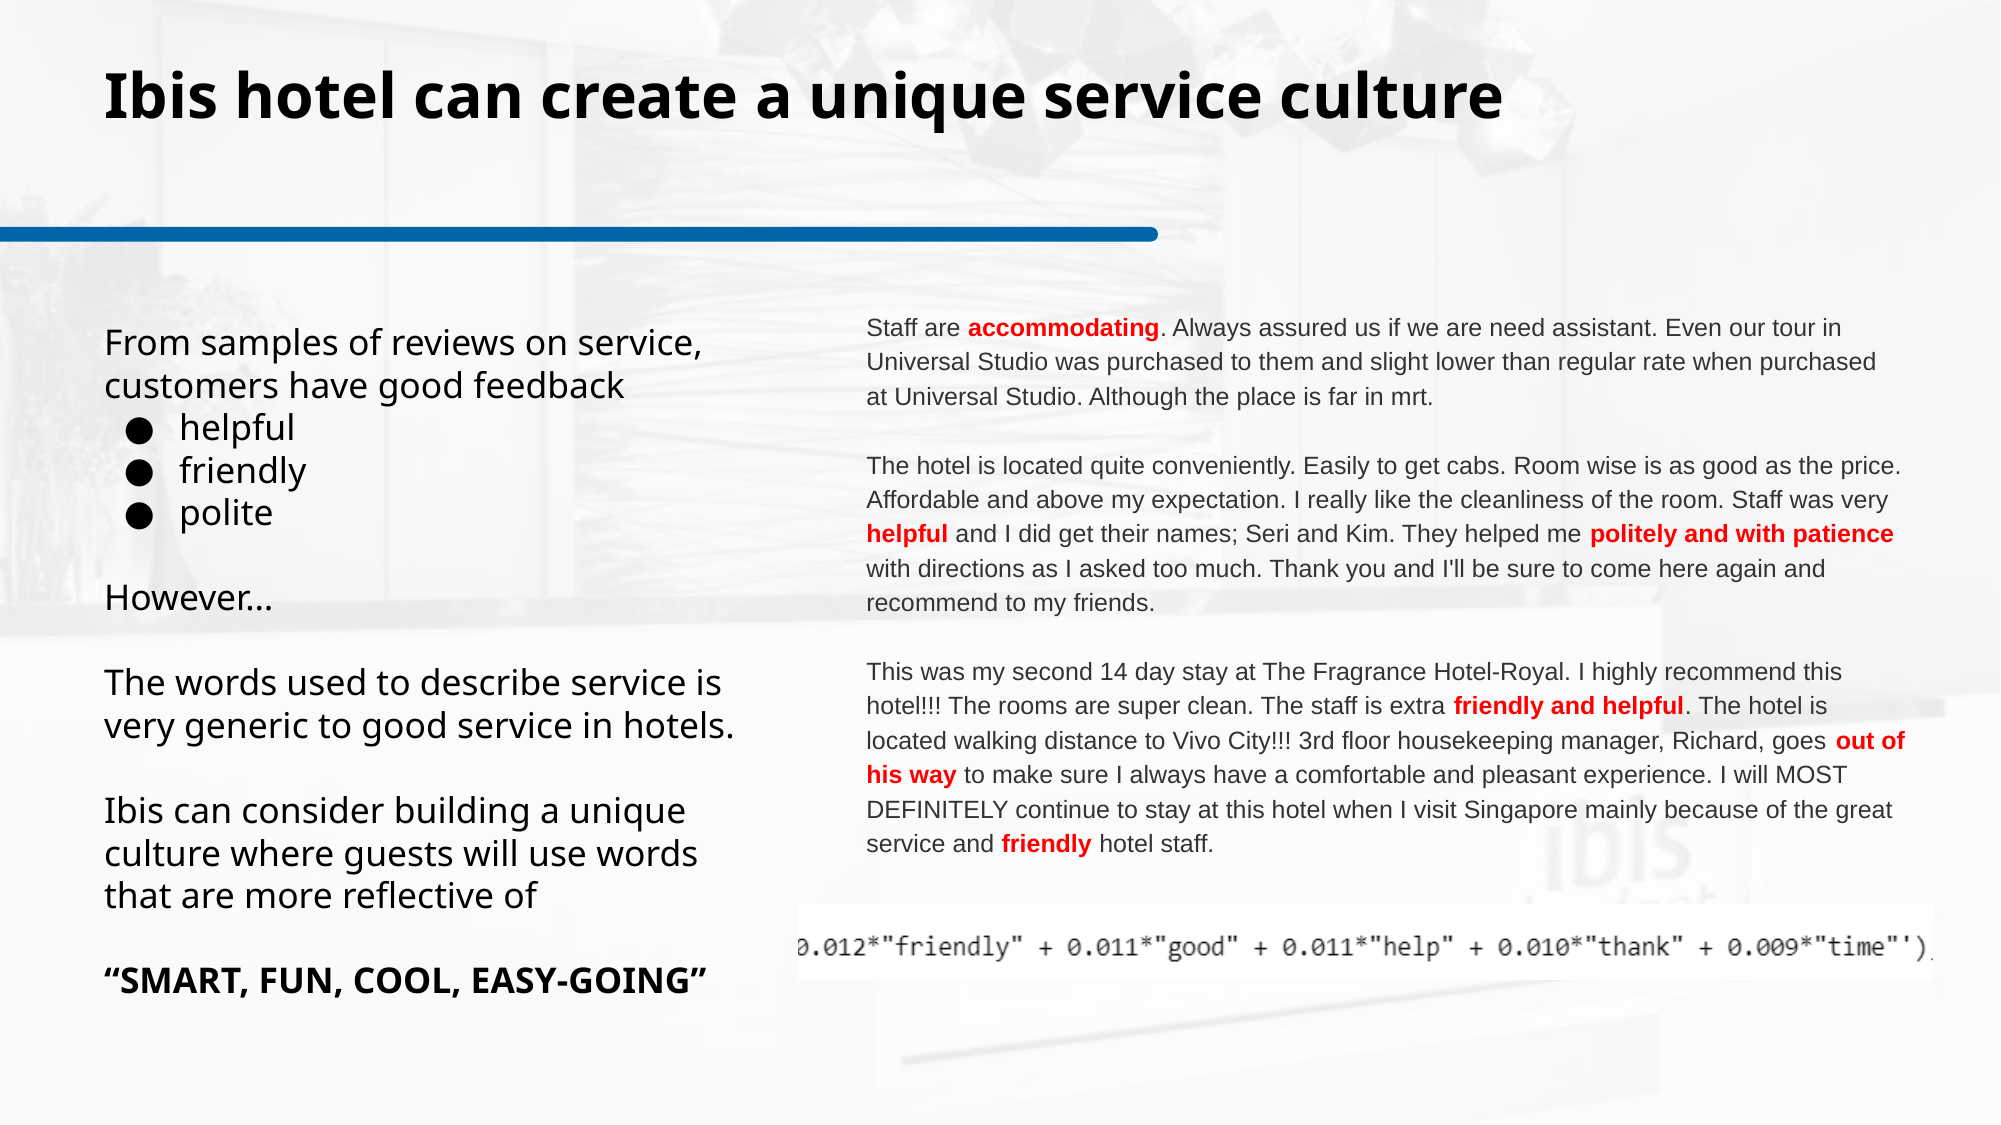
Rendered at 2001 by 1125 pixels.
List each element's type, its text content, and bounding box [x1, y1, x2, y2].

list Staff are accommodating. Always assured us if we are need assistant. Even our tour in Universal Studio was purchased to them and slight lower than regular rate when purchased at Universal Studio. Although the place is far in mrt. The hotel is located quite conveniently. Easily to get cabs. Room wise is as good as the price. Affordable and above my expectation. I really like the cleanliness of the room. Staff was very helpful and I did get their names; Seri and Kim. They helped me politely and with patience with directions as I asked too much. Thank you and I'll be sure to come here again and recommend to my friends. This was my second 14 day stay at The Fragrance Hotel-Royal. I highly recommend this hotel!!! The rooms are super clean. The staff is extra friendly and helpful. The hotel is located walking distance to Vivo City!!! 3rd floor housekeeping manager, Richard, goes out of his way to make sure I always have a comfortable and pleasant experience. I will MOST DEFINITELY continue to stay at this hotel when I visit Singapore mainly because of the great service and friendly hotel staff. [851, 299, 1922, 826]
title Ibis hotel can create a unique service culture [89, 57, 1863, 221]
picture [797, 904, 1933, 980]
text_box From samples of reviews on service, customers have good feedback helpful friendly polite However… The words used to describe service is very generic to good service in hotels. Ibis can consider building a unique culture where guests will use words that are more reflective of “SMART, FUN, COOL, EASY-GOING” [89, 305, 773, 1016]
